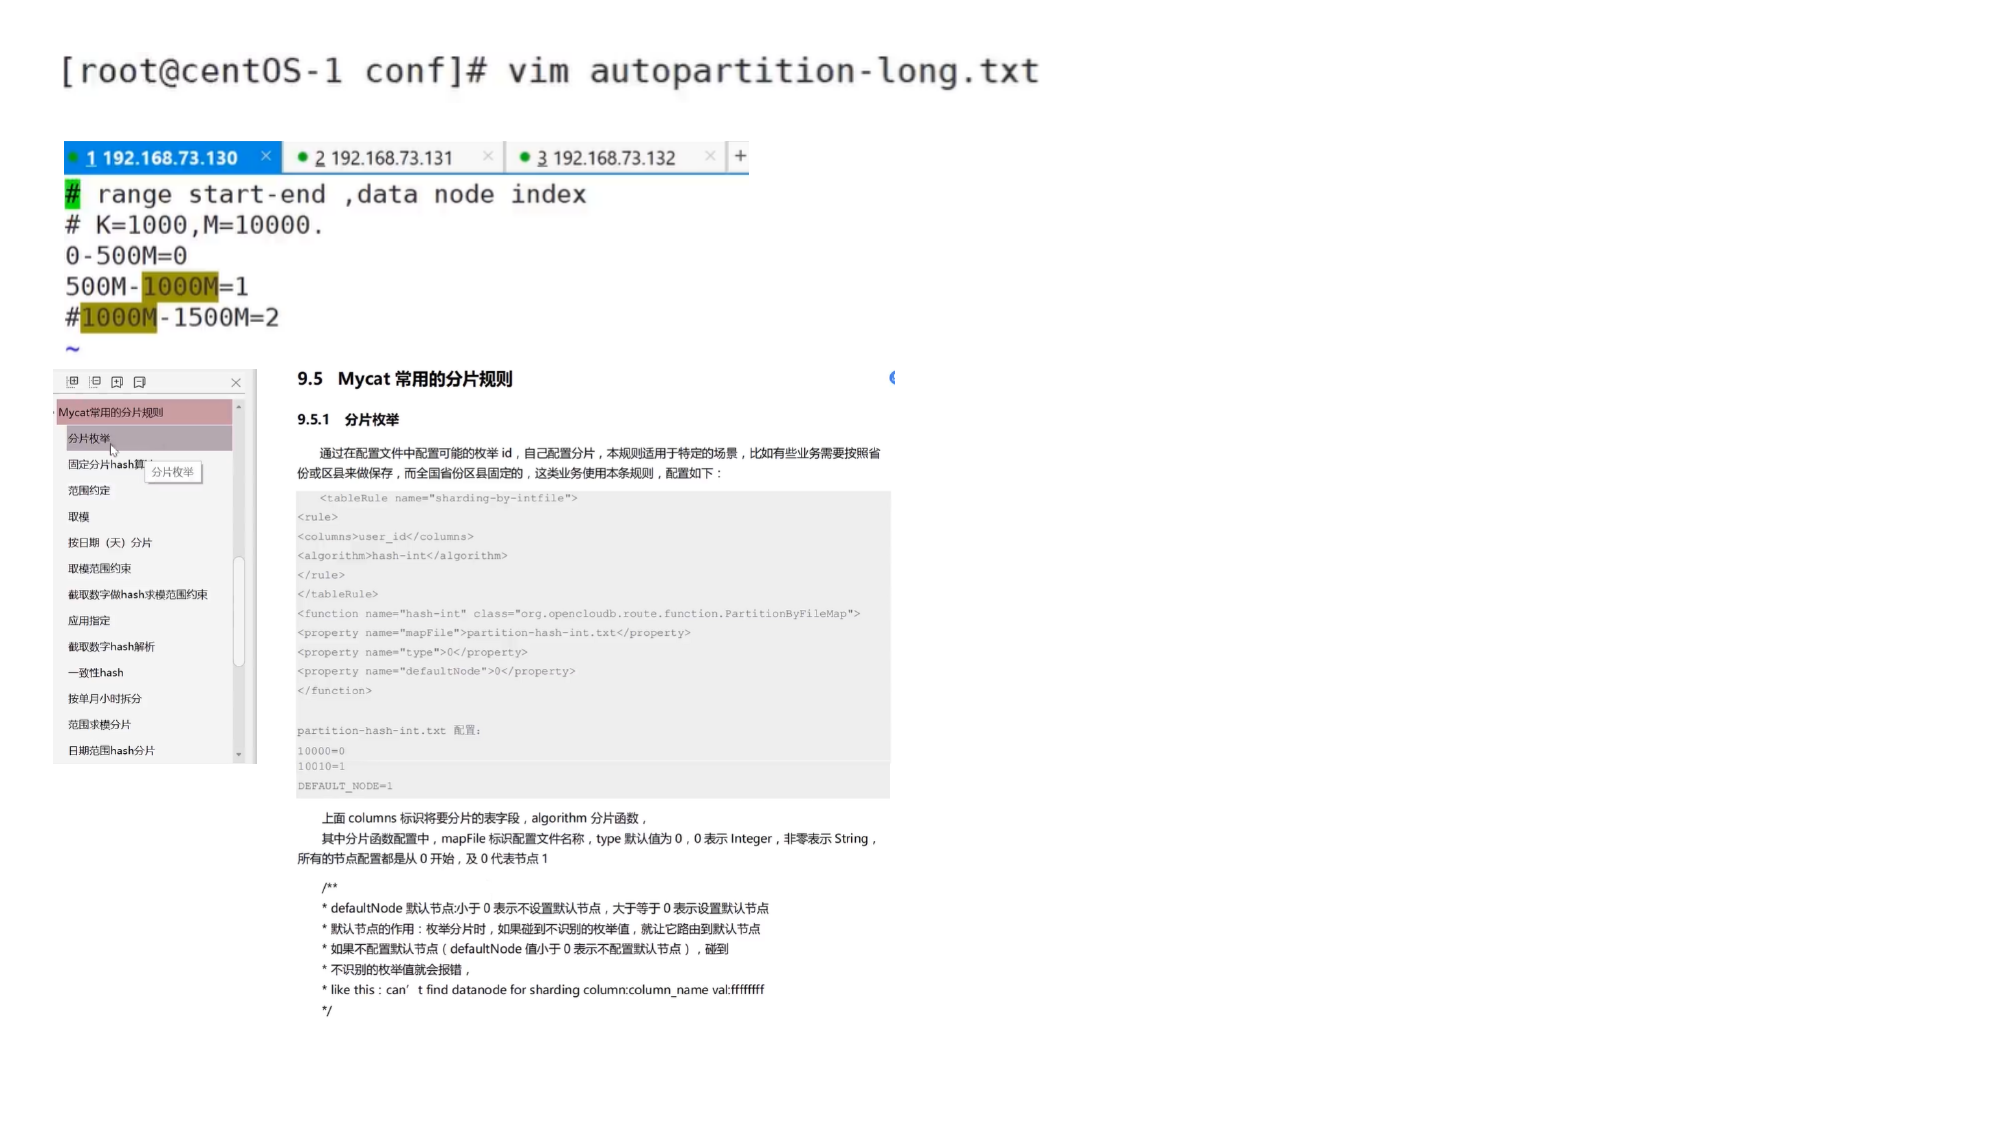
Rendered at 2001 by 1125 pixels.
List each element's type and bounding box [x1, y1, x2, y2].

picture [53, 141, 895, 1018]
picture [63, 52, 1040, 103]
